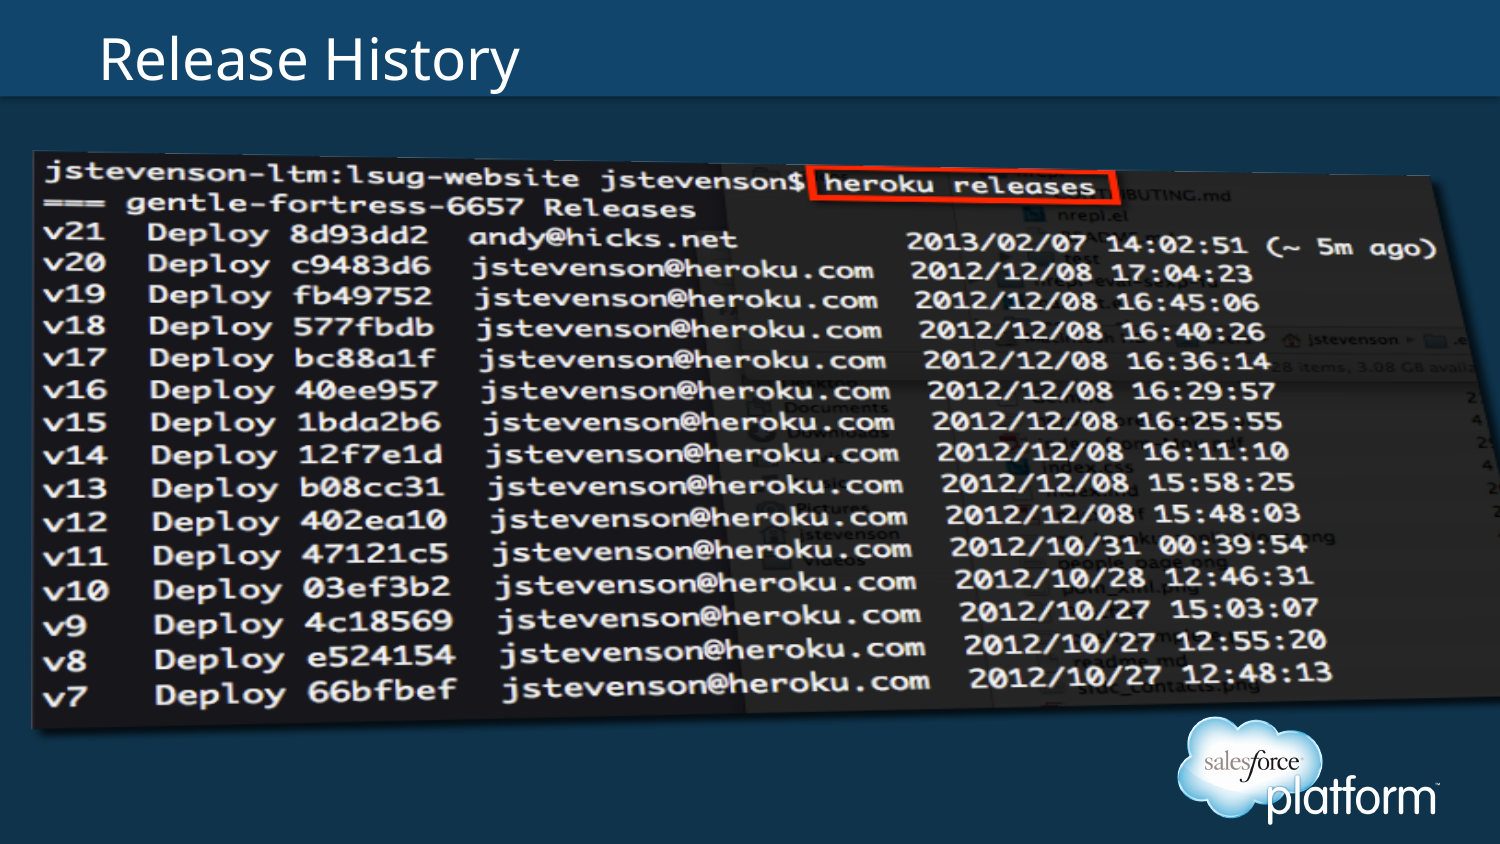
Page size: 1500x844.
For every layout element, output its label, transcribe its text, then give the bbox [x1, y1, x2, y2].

title Release History [83, 7, 1434, 106]
picture [31, 126, 1500, 839]
